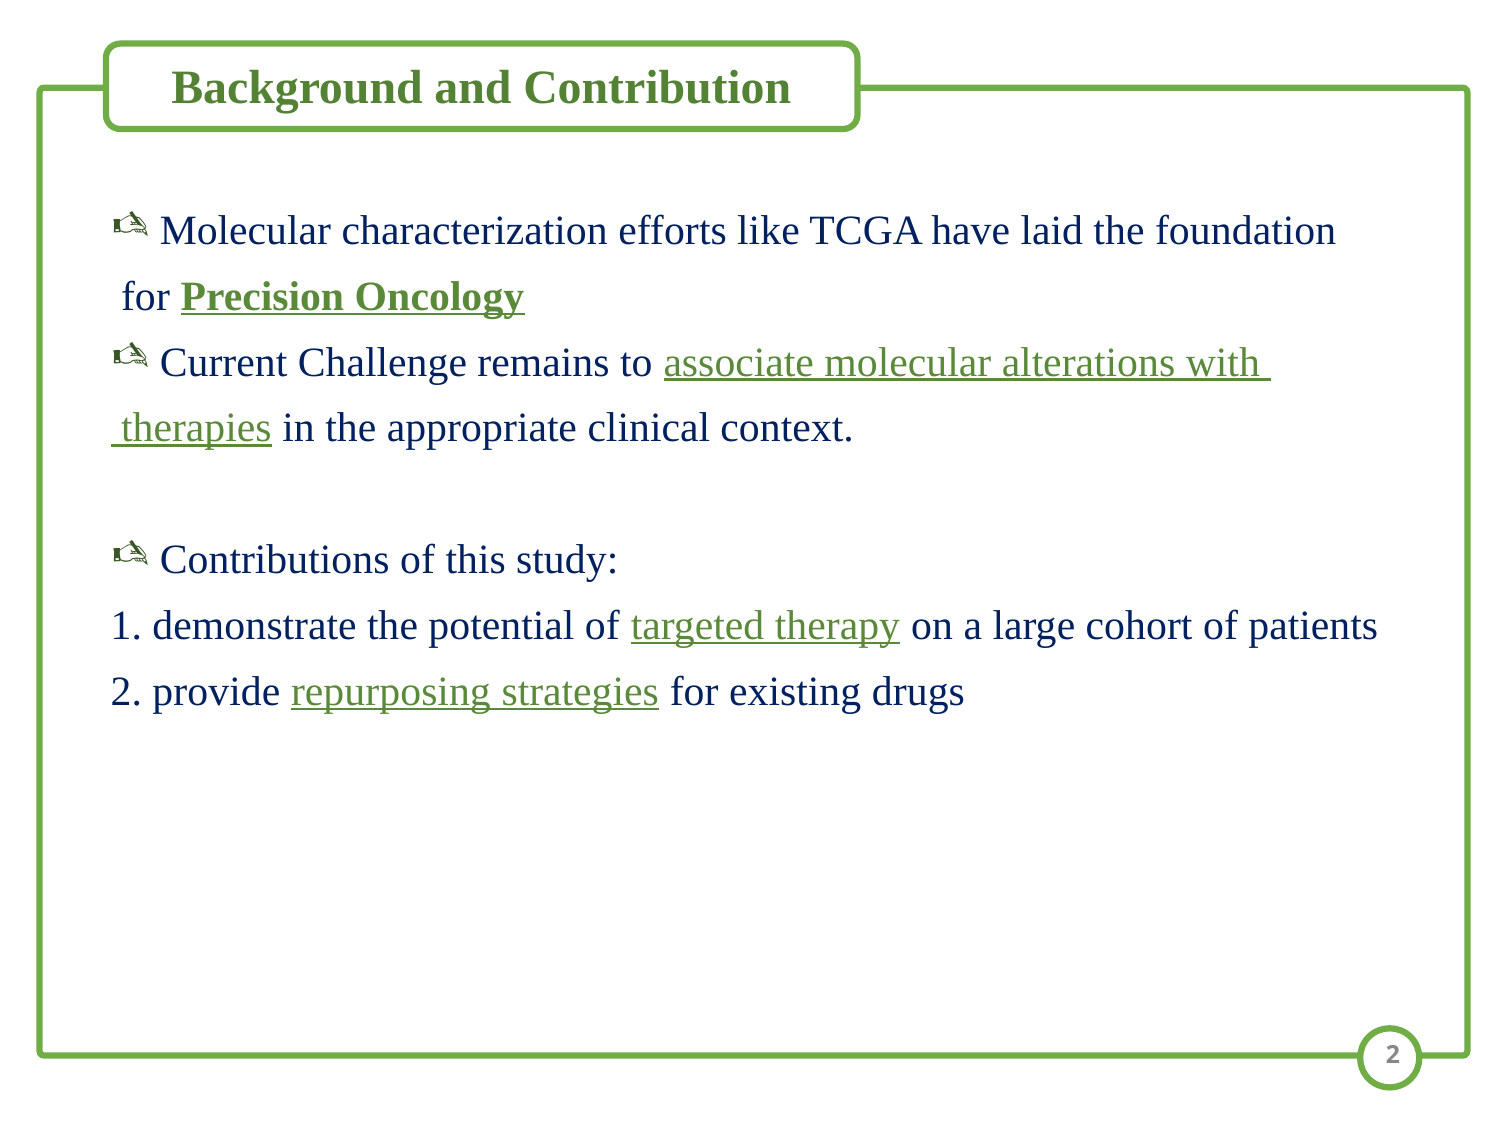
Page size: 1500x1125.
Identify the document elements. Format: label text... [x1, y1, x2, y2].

title Background and Contribution [105, 44, 859, 131]
slide_number 2 [1339, 1025, 1401, 1087]
list Molecular characterization efforts like TCGA have laid the foundation for Precision Oncology Current Challenge remains to associate molecular alterations with therapies in the appropriate clinical context. Contributions of this study: 1. demonstrate the potential of targeted therapy on a large cohort of patients 2. provide repurposing strategies for existing drugs [102, 200, 1398, 1014]
